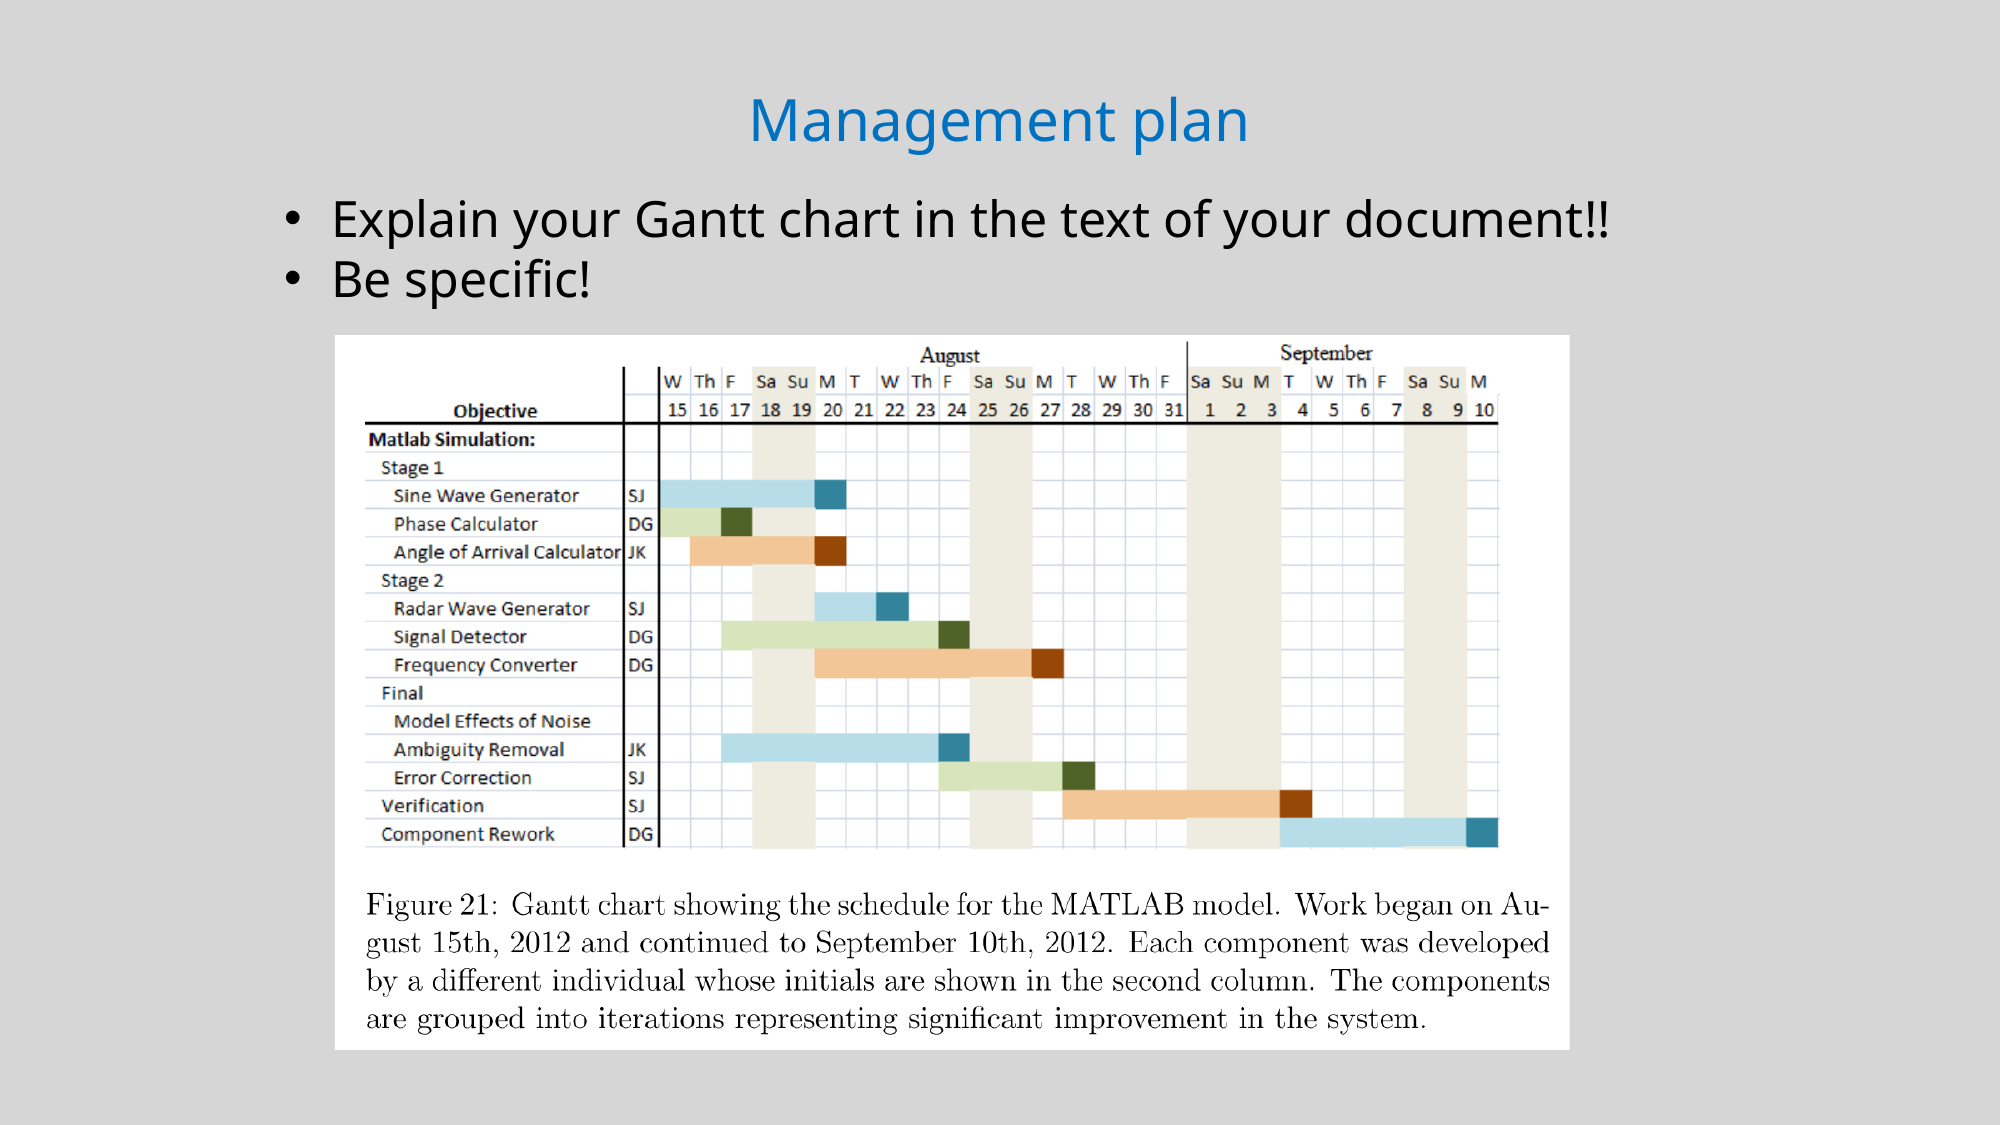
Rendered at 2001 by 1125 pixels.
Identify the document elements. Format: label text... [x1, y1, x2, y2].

text_box Explain your Gantt chart in the text of your document!! Be specific! [194, 180, 1627, 315]
picture [334, 335, 1570, 1050]
text_box Management plan [270, 75, 1730, 161]
